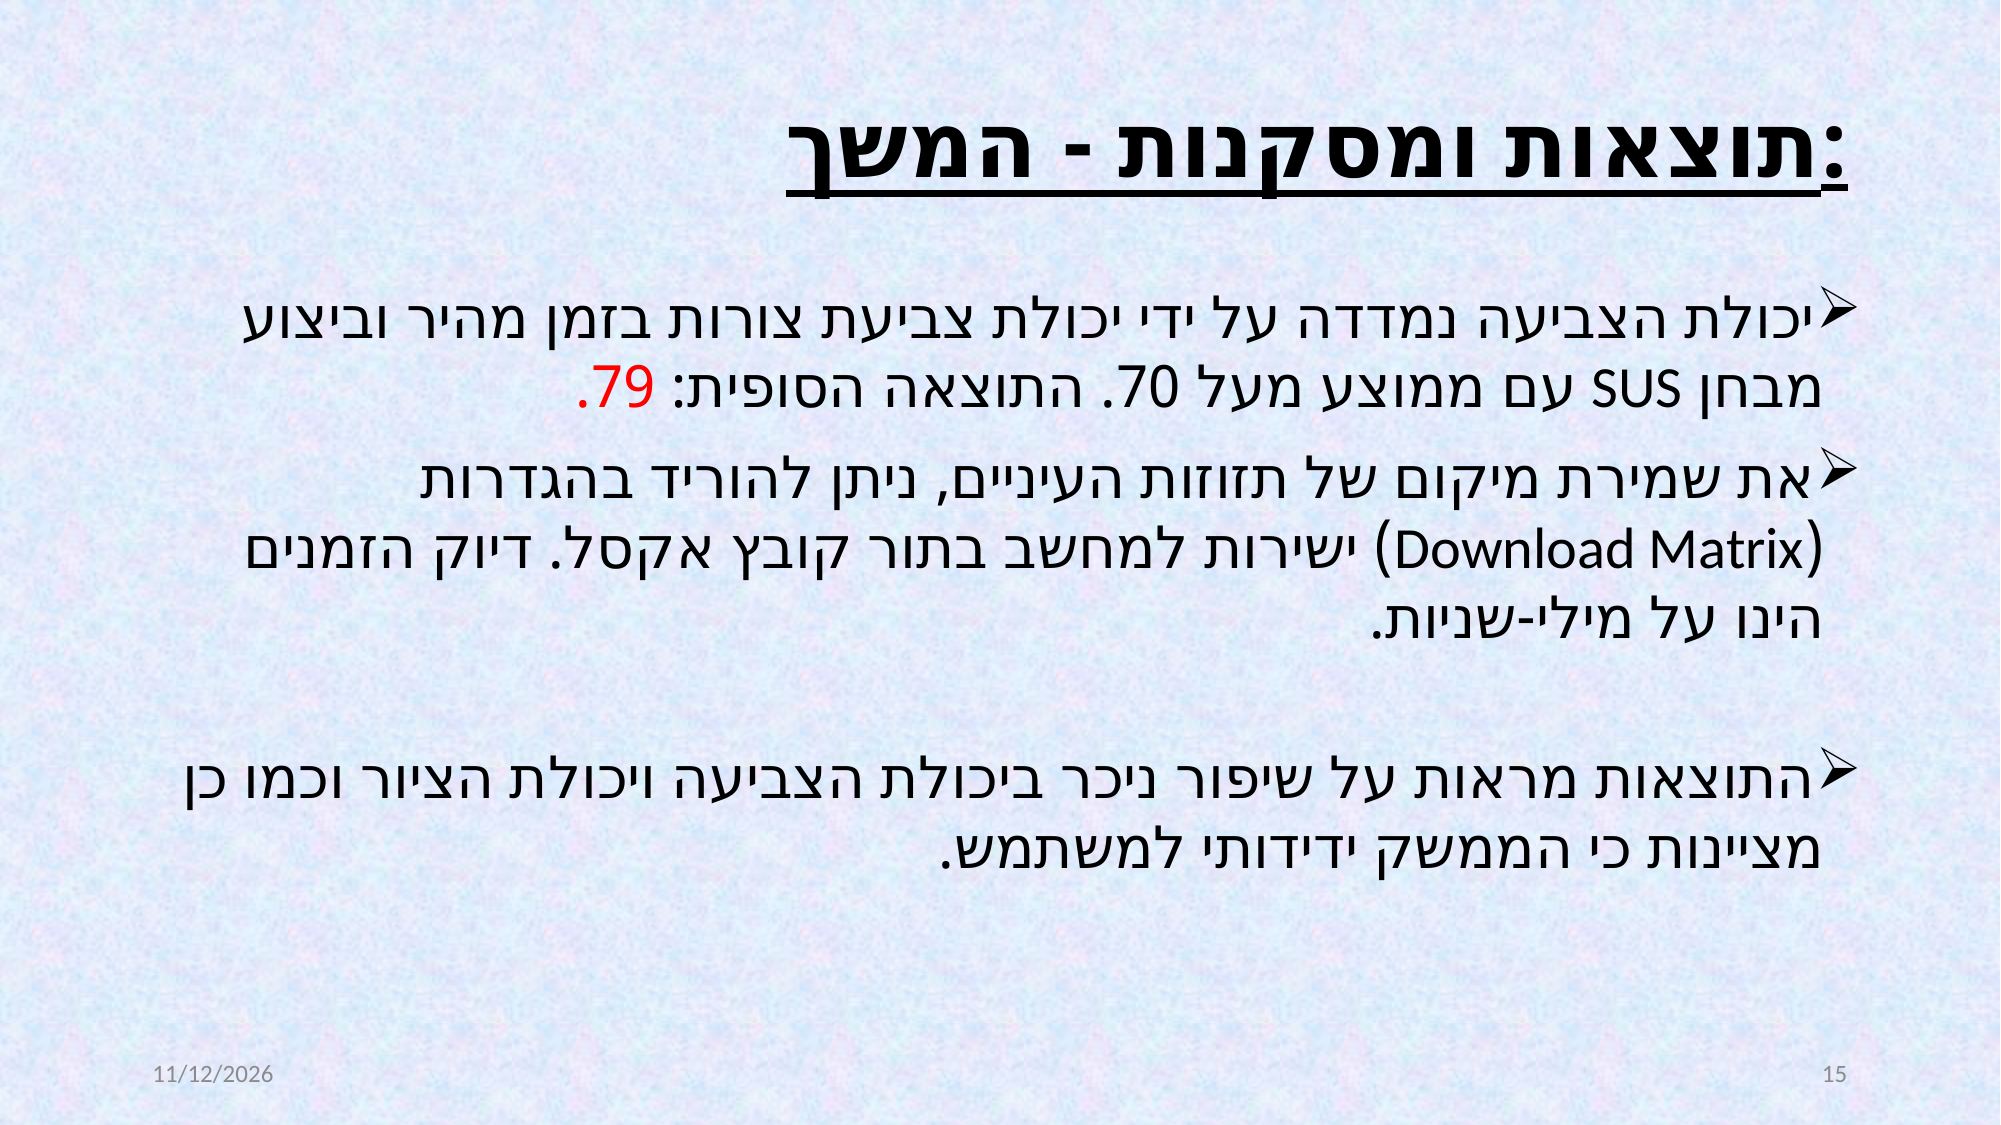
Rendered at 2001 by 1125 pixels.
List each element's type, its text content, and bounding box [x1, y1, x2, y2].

slide_number 15 [1412, 1042, 1863, 1103]
title תוצאות ומסקנות - המשך: [137, 39, 1863, 257]
list יכולת הצביעה נמדדה על ידי יכולת צביעת צורות בזמן מהיר וביצוע מבחן SUS עם ממוצע מעל 70. התוצאה הסופית: 79. את שמירת מיקום של תזוזות העיניים, ניתן להוריד בהגדרות (Download Matrix) ישירות למחשב בתור קובץ אקסל. דיוק הזמנים הינו על מילי-שניות. התוצאות מראות על שיפור ניכר ביכולת הצביעה ויכולת הציור וכמו כן מציינות כי הממשק ידידותי למשתמש. [137, 272, 1878, 951]
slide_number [137, 1042, 588, 1103]
